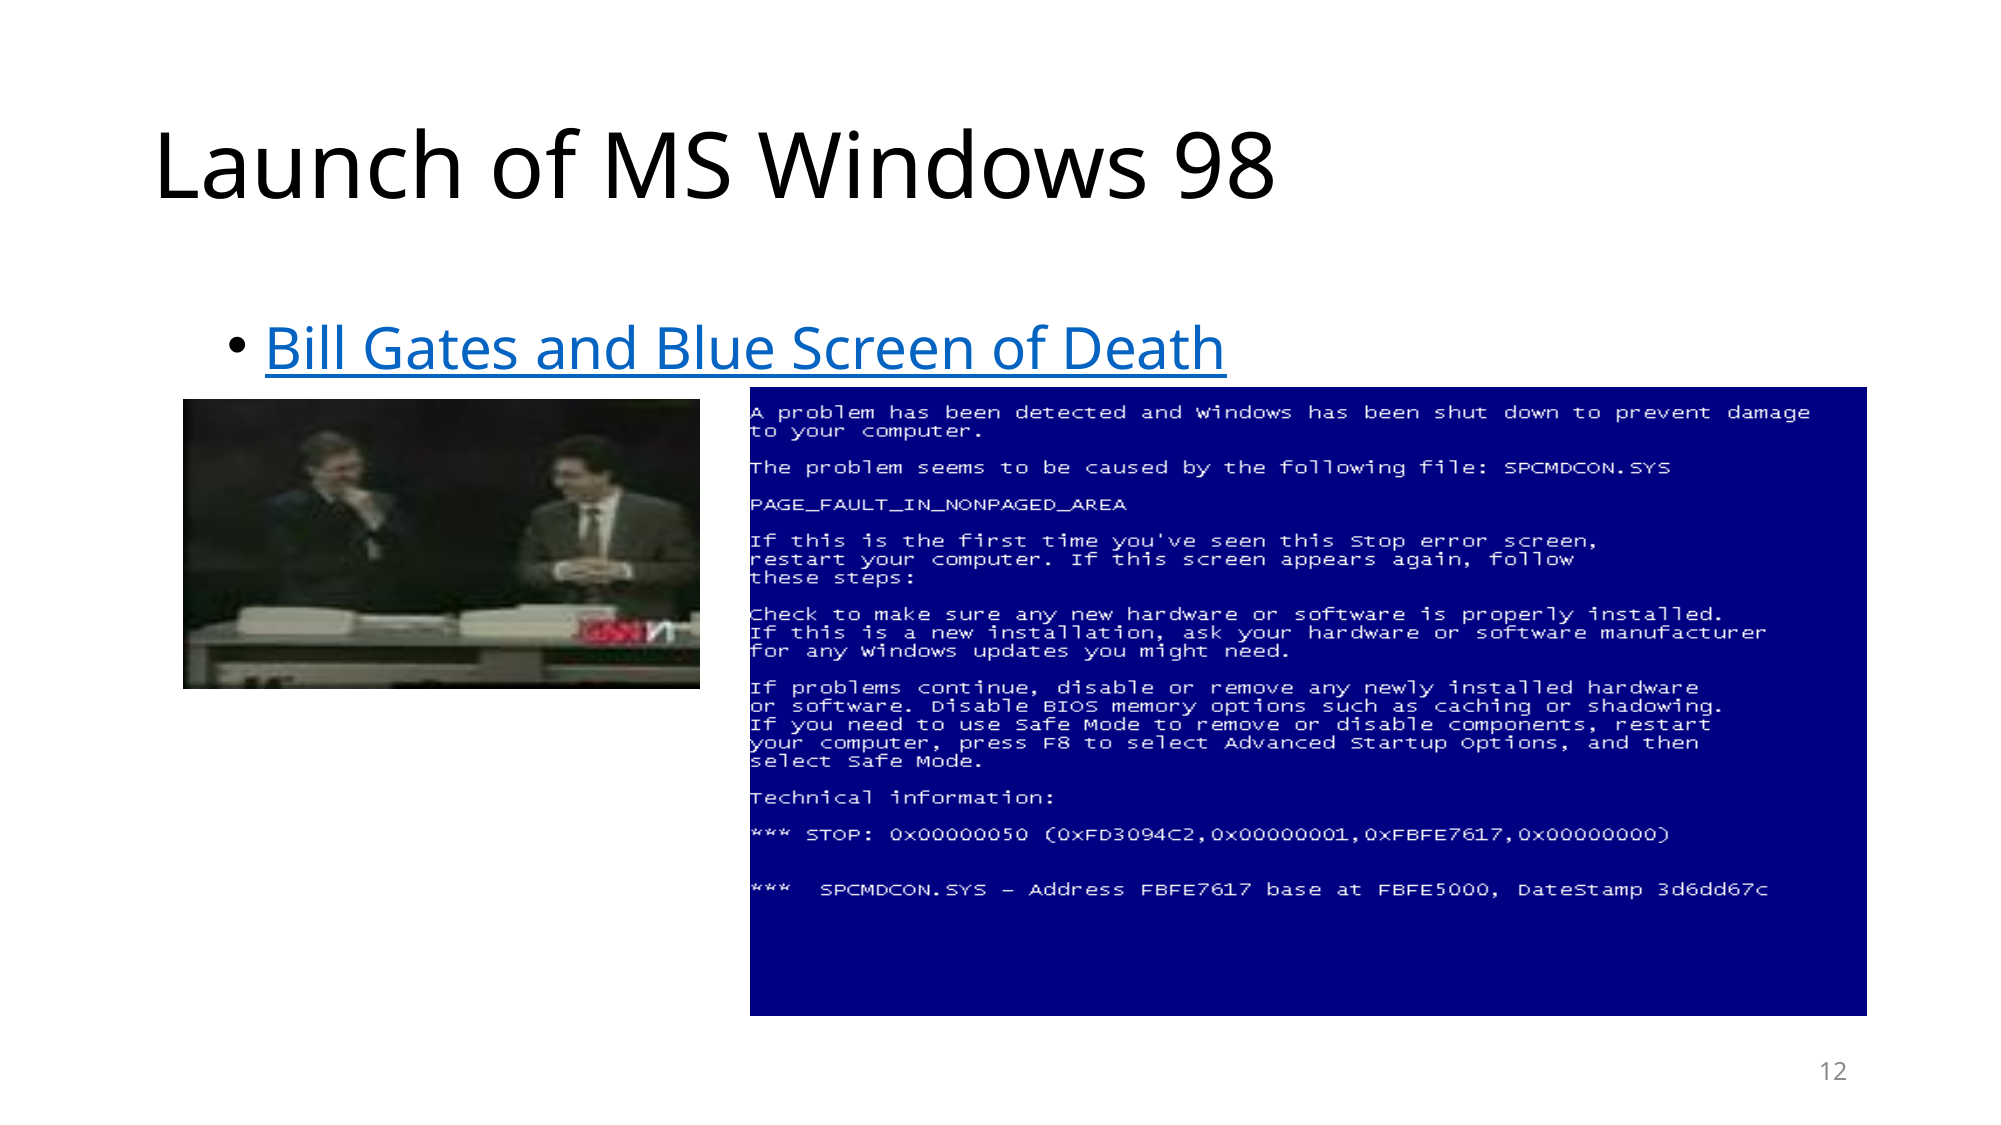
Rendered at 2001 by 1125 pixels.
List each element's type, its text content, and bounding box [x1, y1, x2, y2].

picture [183, 399, 700, 690]
picture [749, 387, 1867, 1016]
title Launch of MS Windows 98 [137, 59, 1863, 278]
slide_number 12 [1412, 1042, 1863, 1103]
list Bill Gates and Blue Screen of Death [212, 305, 1788, 950]
